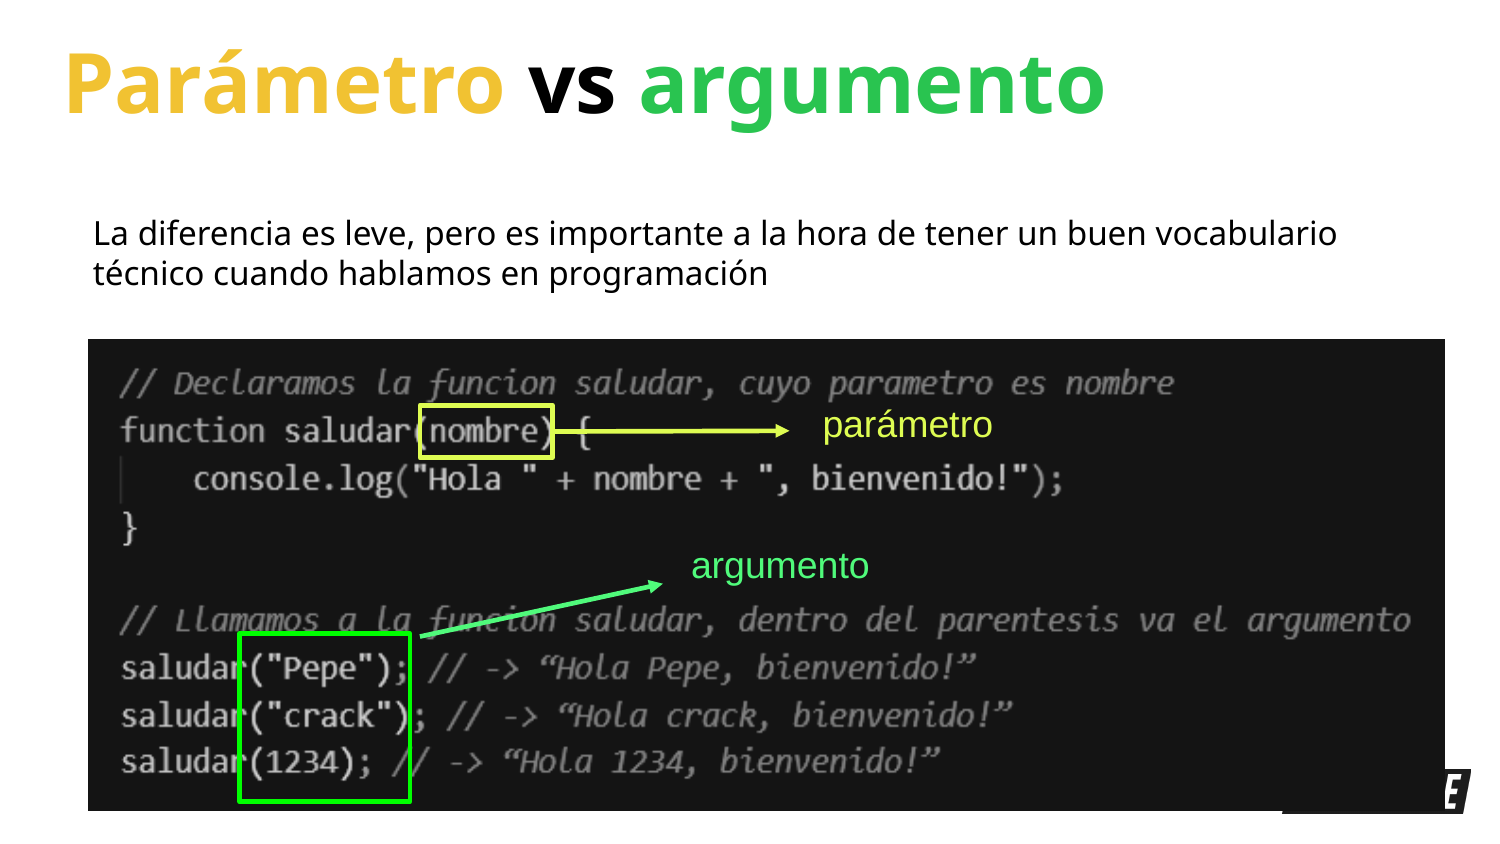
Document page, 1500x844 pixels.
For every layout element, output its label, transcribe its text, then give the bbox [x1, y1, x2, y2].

text_box La diferencia es leve, pero es importante a la hora de tener un buen vocabulario técnico cuando hablamos en programación [77, 197, 1422, 307]
picture [87, 338, 1471, 814]
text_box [419, 583, 664, 637]
text_box Parámetro vs argumento [47, 27, 1392, 147]
